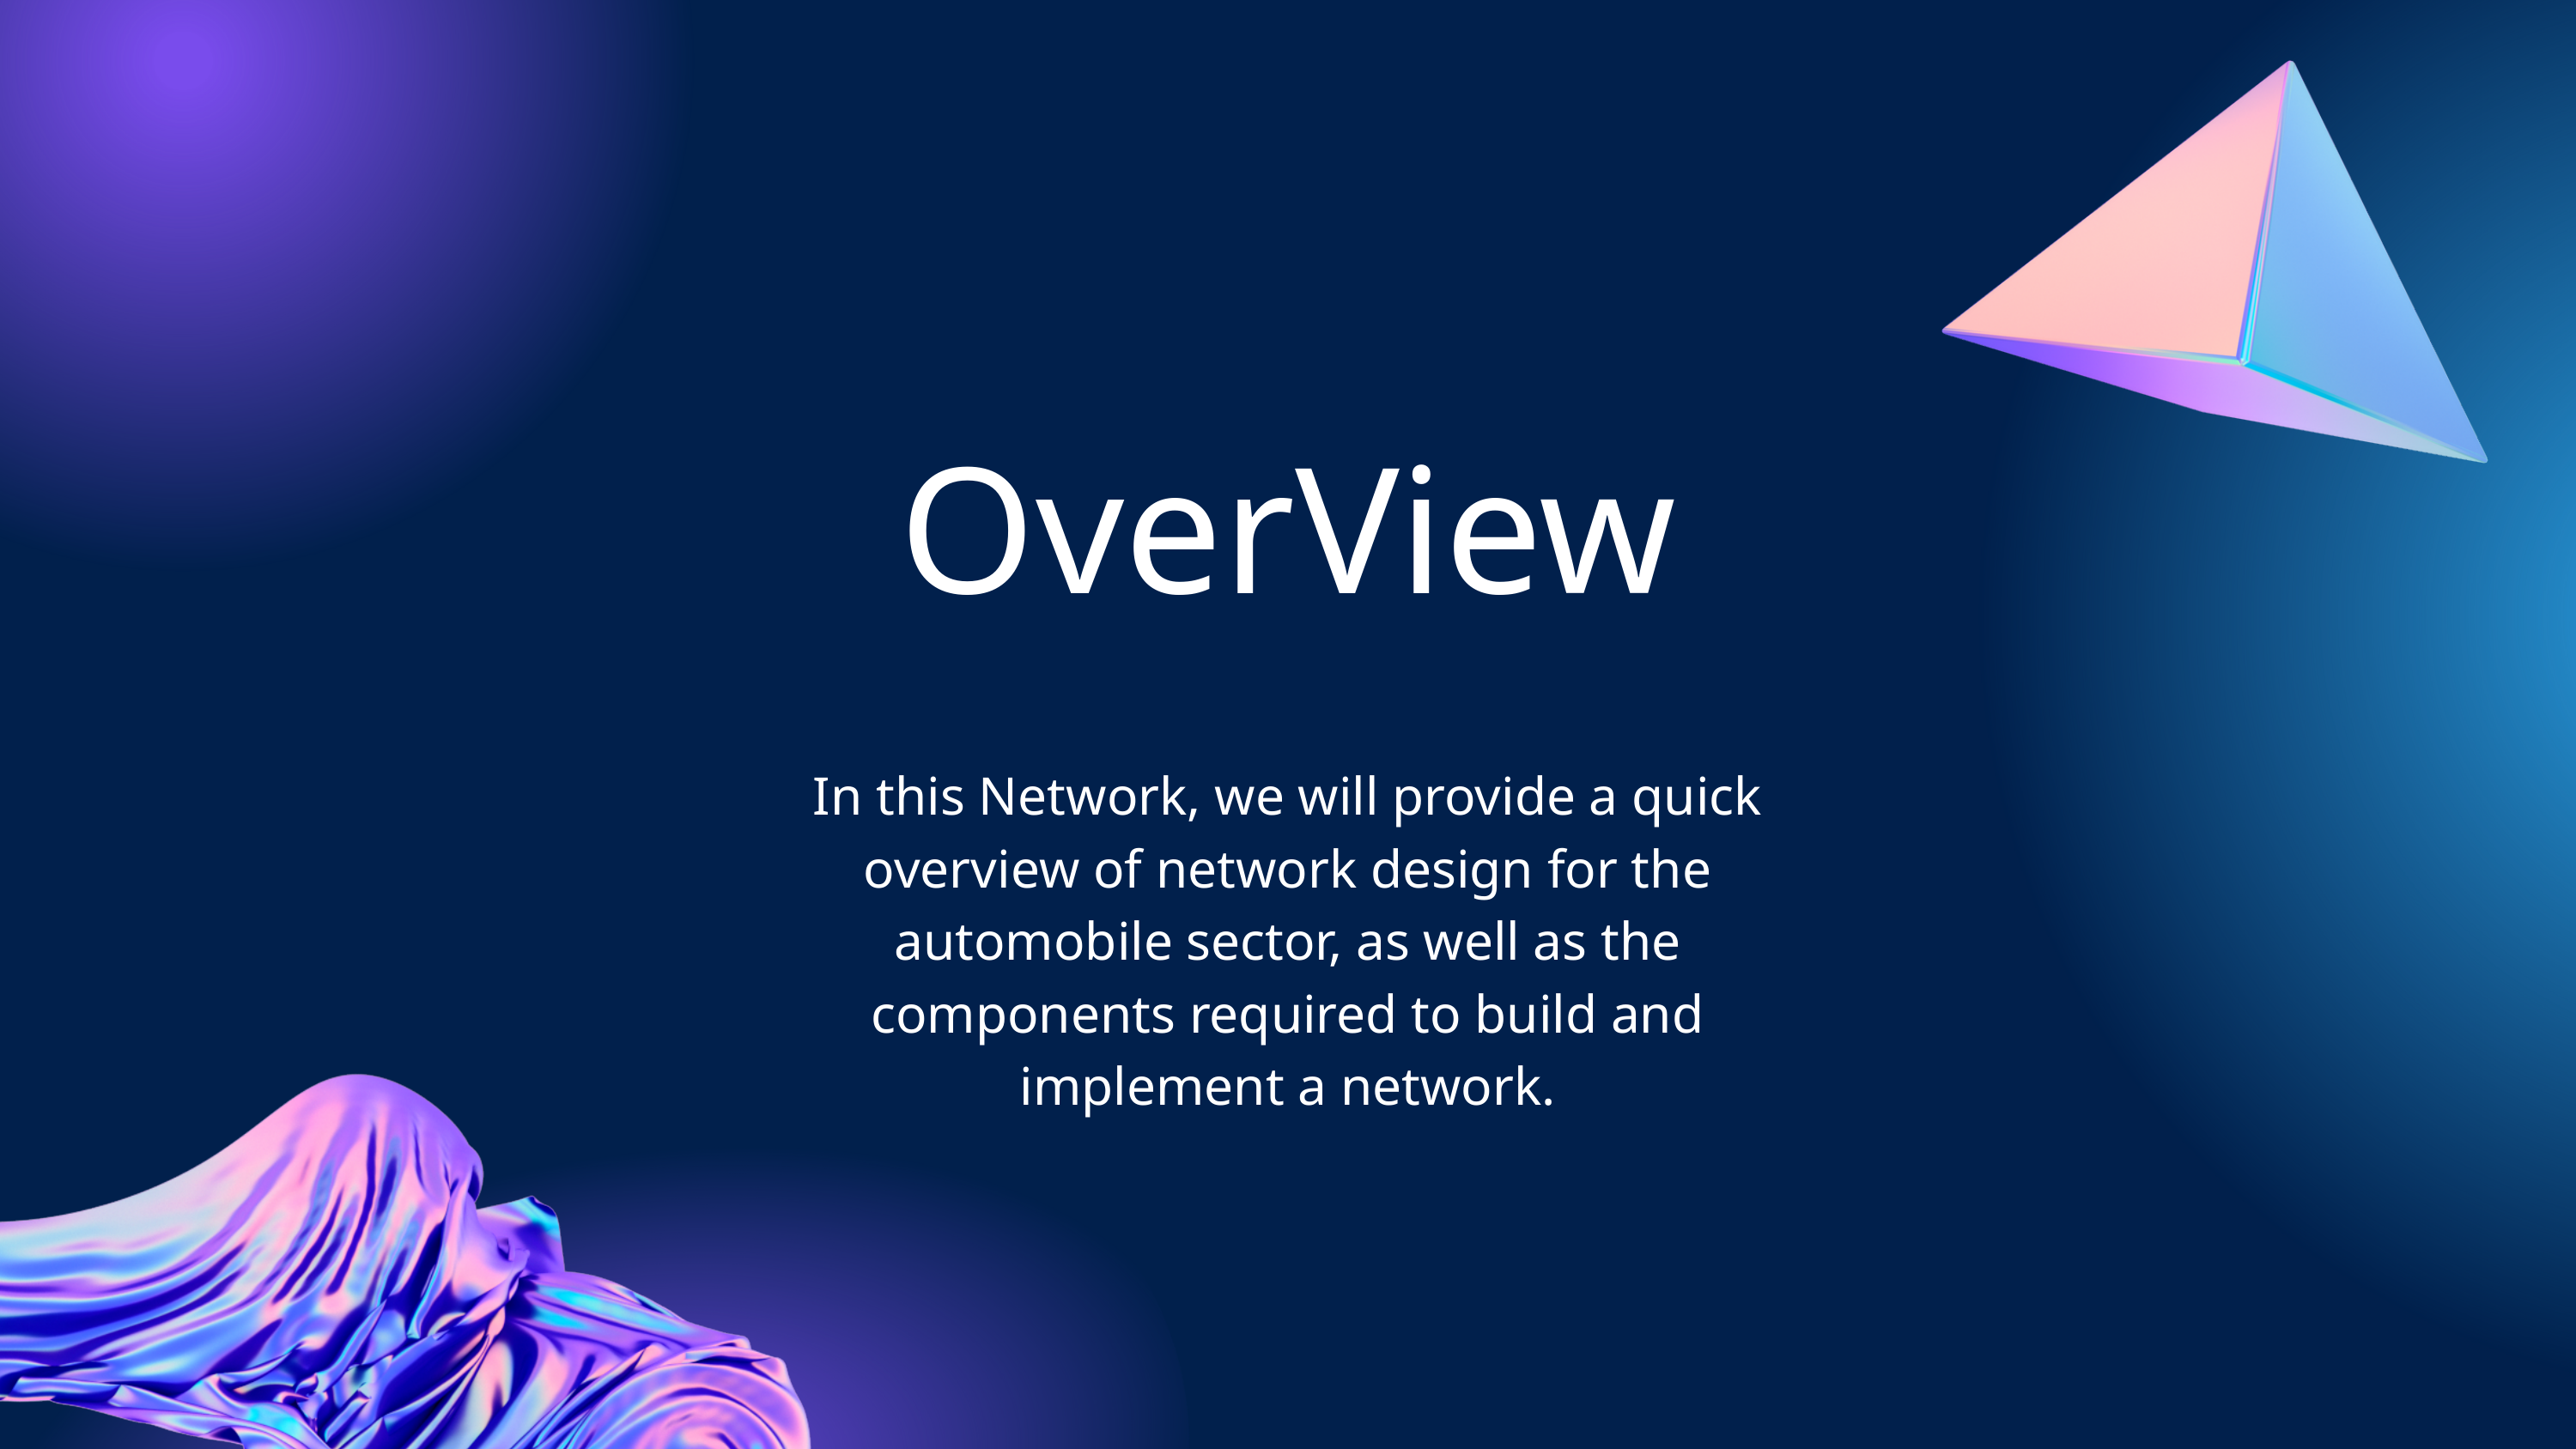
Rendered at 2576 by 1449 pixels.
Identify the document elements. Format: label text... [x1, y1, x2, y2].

picture [1901, 0, 2576, 1449]
picture [0, 1005, 1200, 1449]
text_box In this Network, we will provide a quick overview of network design for the automobile sector, as well as the components required to build and implement a network. [744, 753, 1832, 1189]
text_box OverView [737, 384, 1896, 629]
picture [0, 0, 744, 622]
